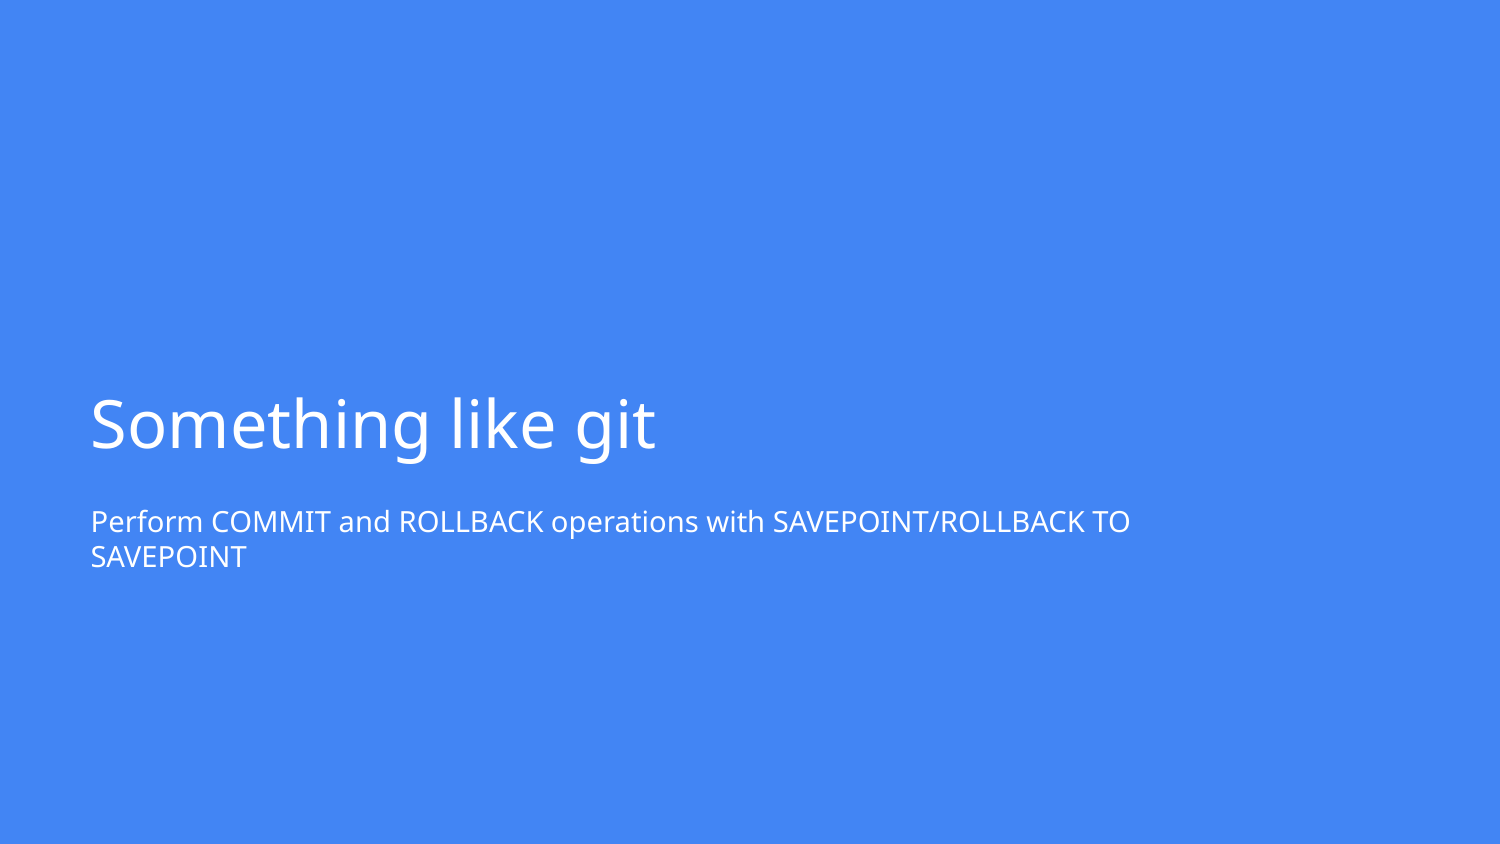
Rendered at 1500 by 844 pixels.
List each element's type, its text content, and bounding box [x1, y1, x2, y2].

title Something like git [75, 338, 1425, 505]
text_box Perform COMMIT and ROLLBACK operations with SAVEPOINT/ROLLBACK TO SAVEPOINT [75, 488, 1296, 554]
